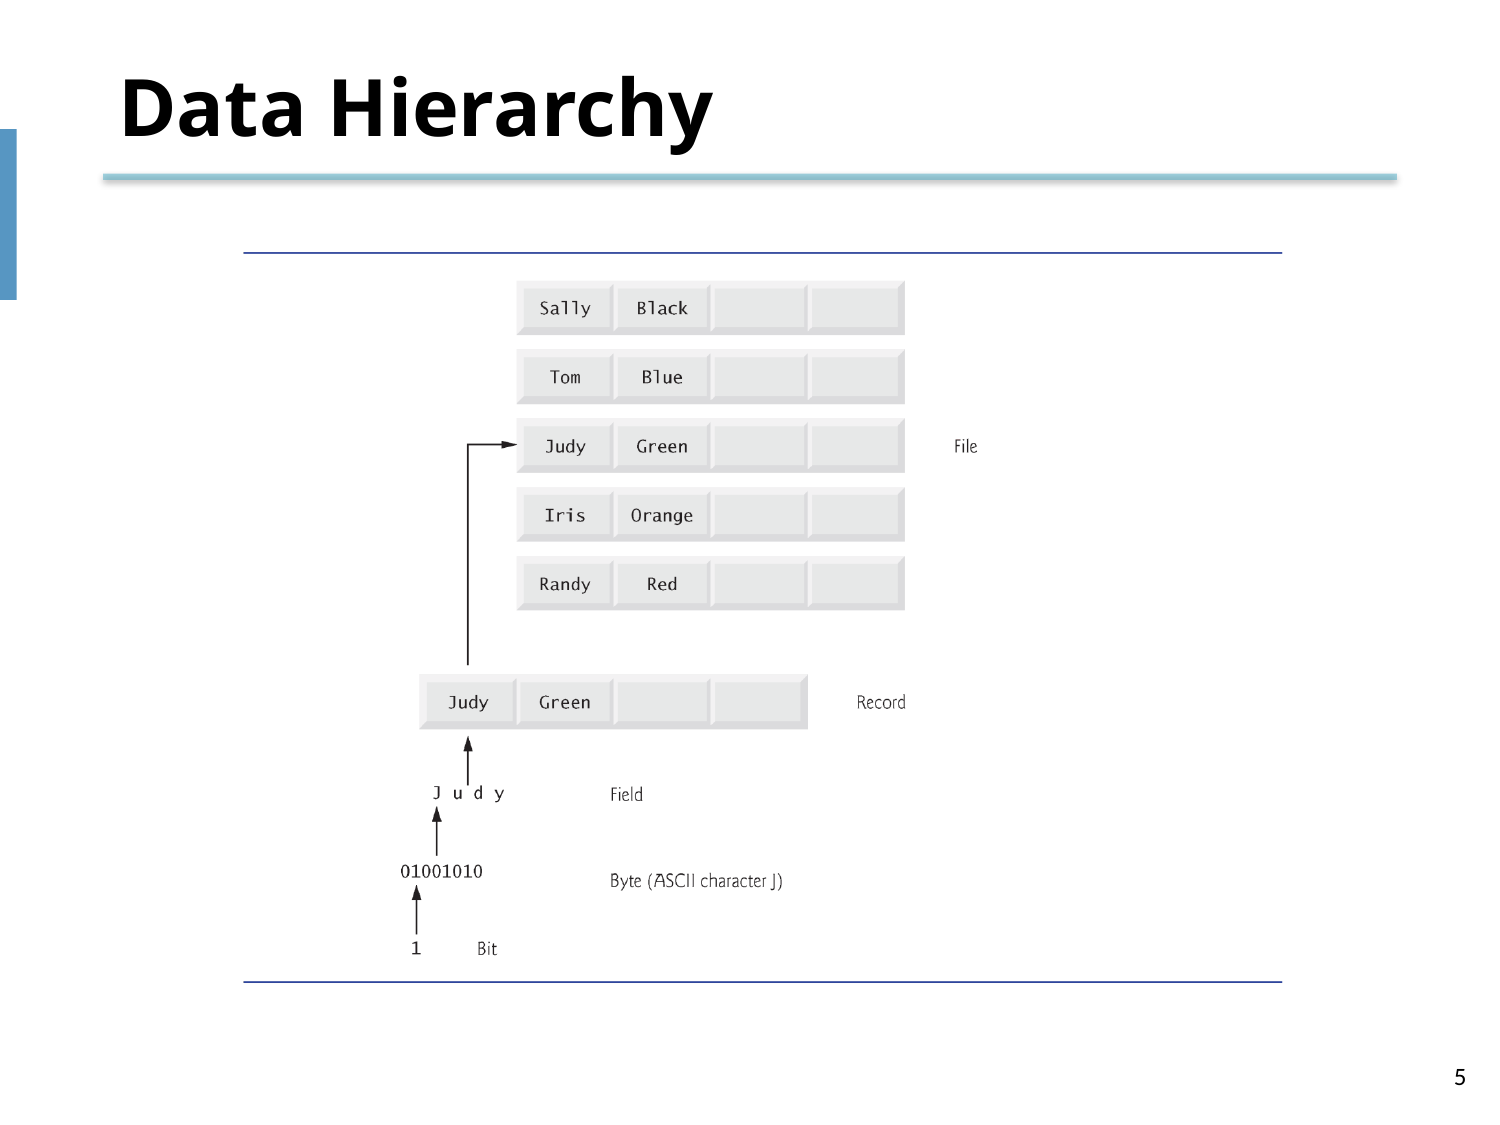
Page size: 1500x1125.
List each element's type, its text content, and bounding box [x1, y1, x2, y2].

title Data Hierarchy [103, 25, 1397, 185]
picture [135, 243, 1351, 990]
slide_number 5 [1131, 1045, 1482, 1106]
